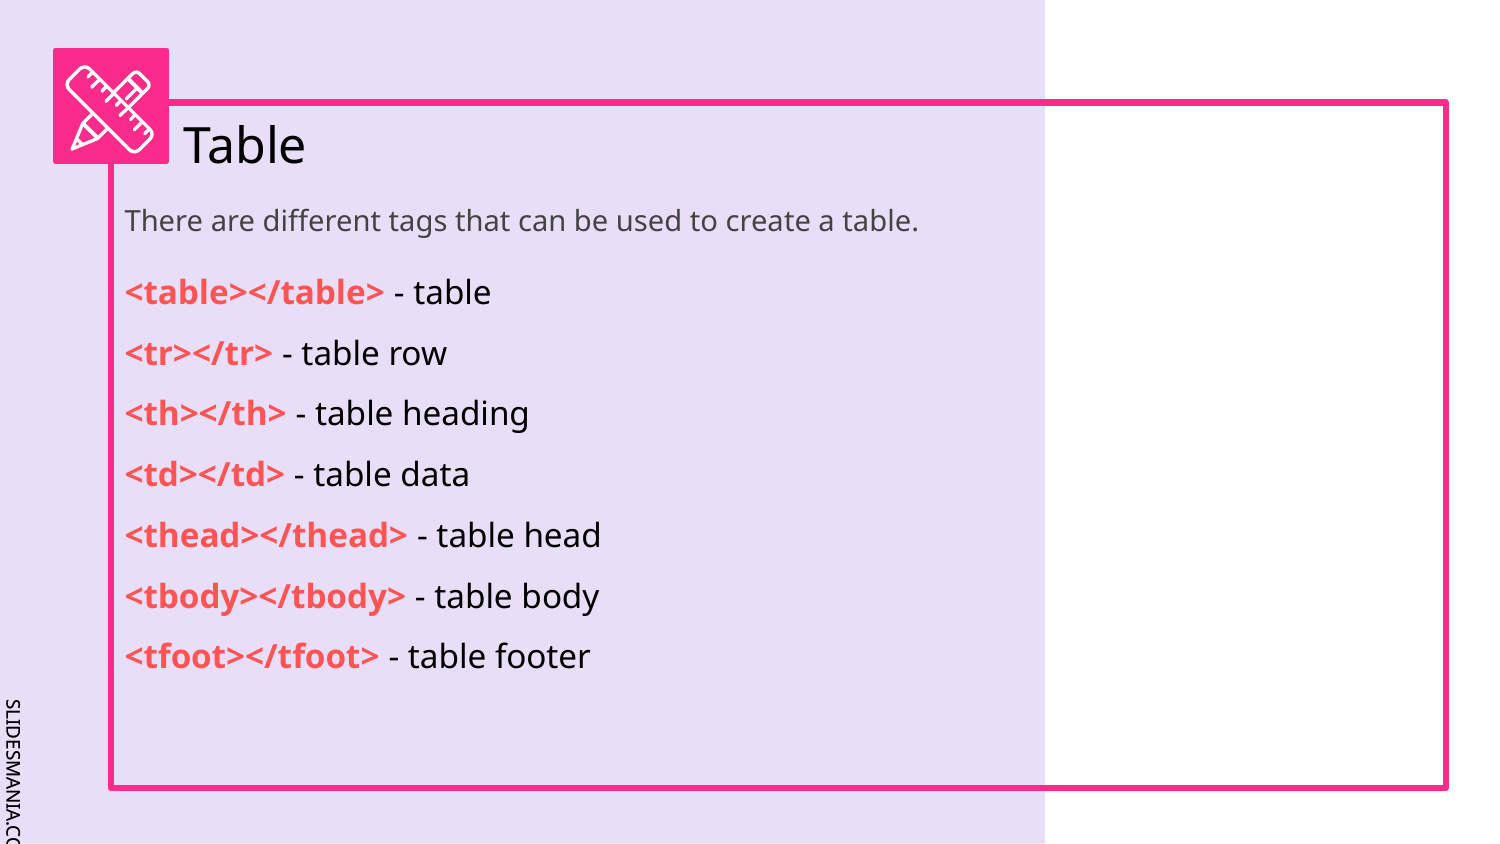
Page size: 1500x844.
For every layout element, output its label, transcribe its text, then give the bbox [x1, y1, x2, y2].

title Table [168, 103, 1446, 182]
subtitle There are different tags that can be used to create a table. <table></table> - table <tr></tr> - table row <th></th> - table heading <td></td> - table data <thead></thead> - table head <tbody></tbody> - table body <tfoot></tfoot> - table footer [109, 182, 1446, 791]
text_box [65, 65, 154, 154]
